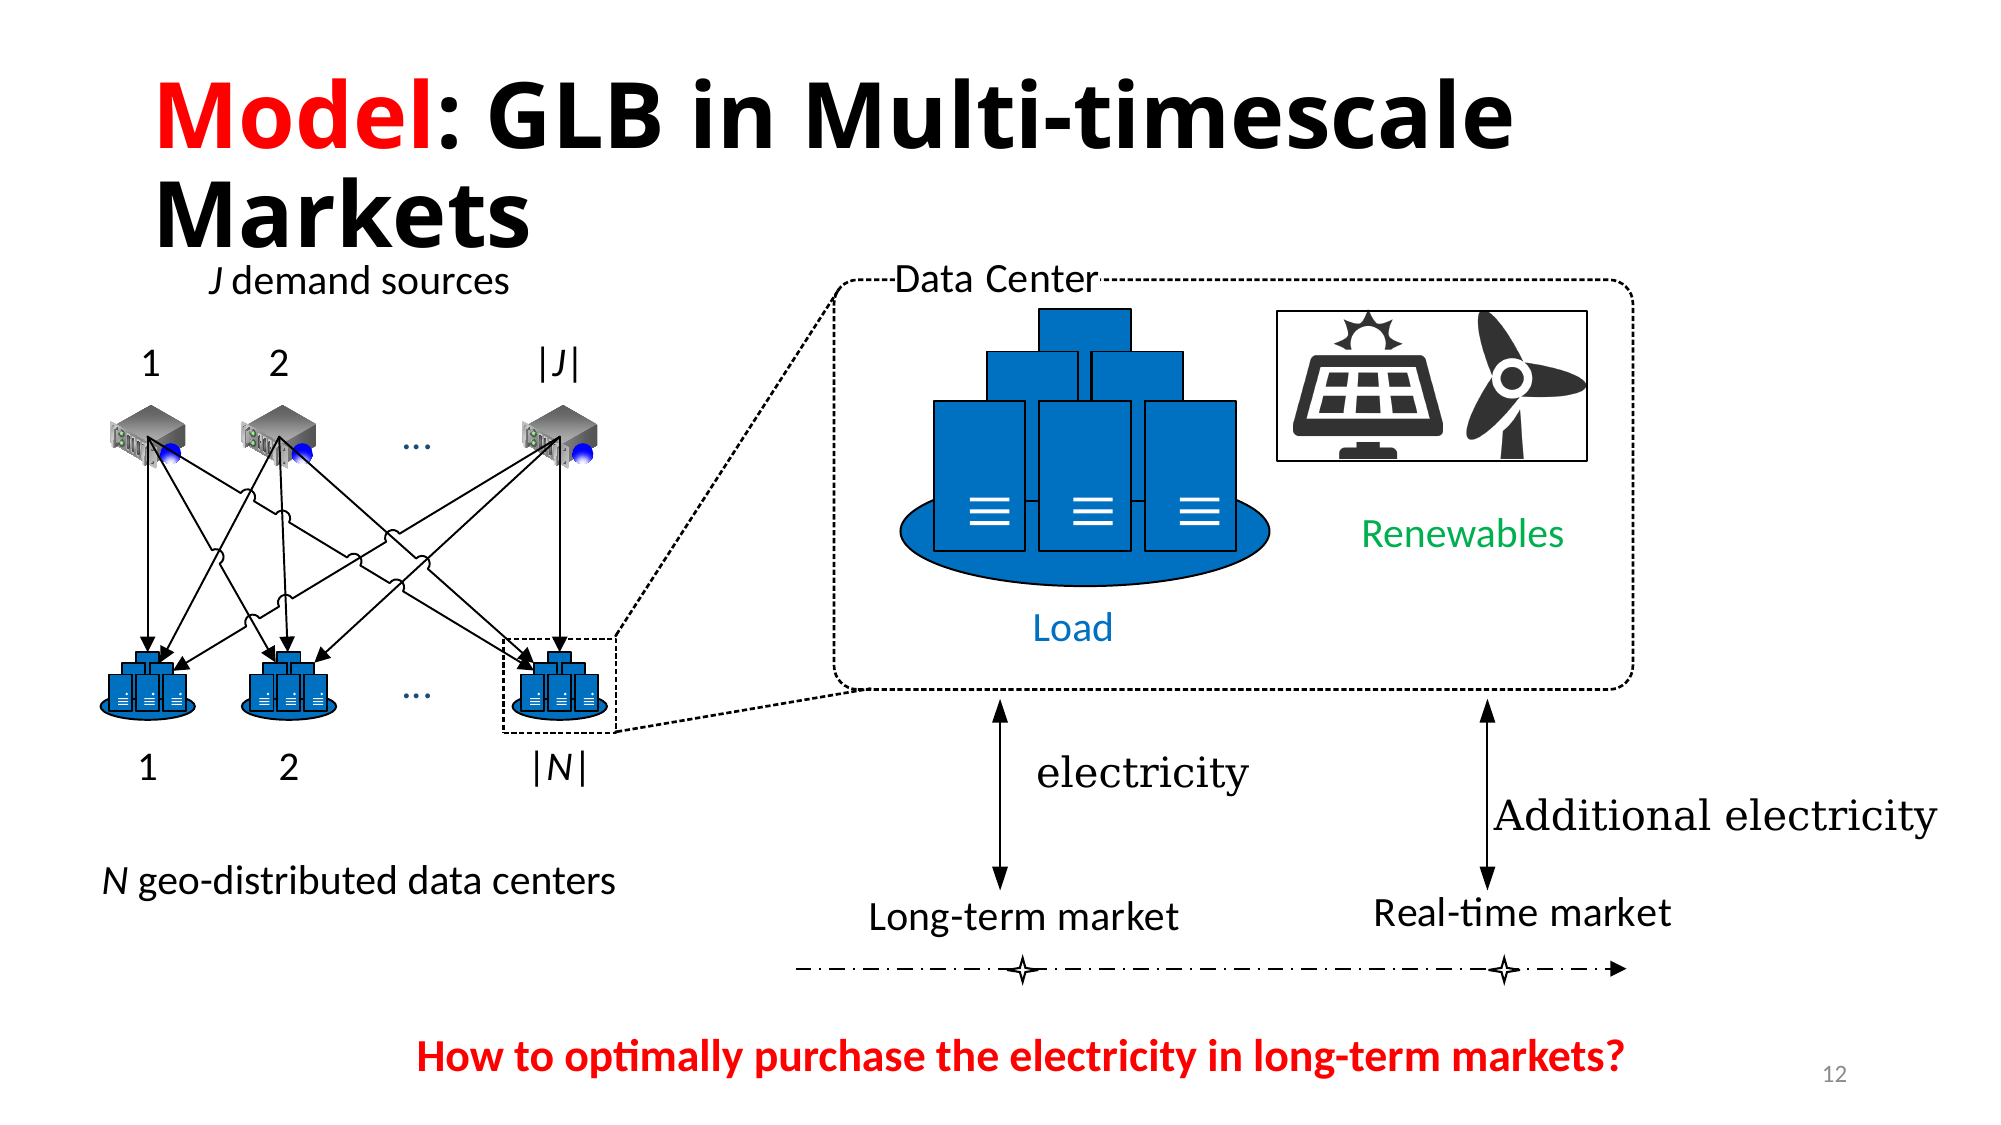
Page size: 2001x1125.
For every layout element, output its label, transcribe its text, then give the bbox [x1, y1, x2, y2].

picture [96, 238, 1694, 986]
title Model: GLB in Multi-timescale Markets [137, 59, 1863, 278]
text_box J demand sources [194, 245, 526, 311]
slide_number 12 [1412, 1042, 1863, 1103]
text_box N geo-distributed data centers [86, 845, 611, 911]
text_box How to optimally purchase the electricity in long-term markets? [401, 1018, 1642, 1088]
